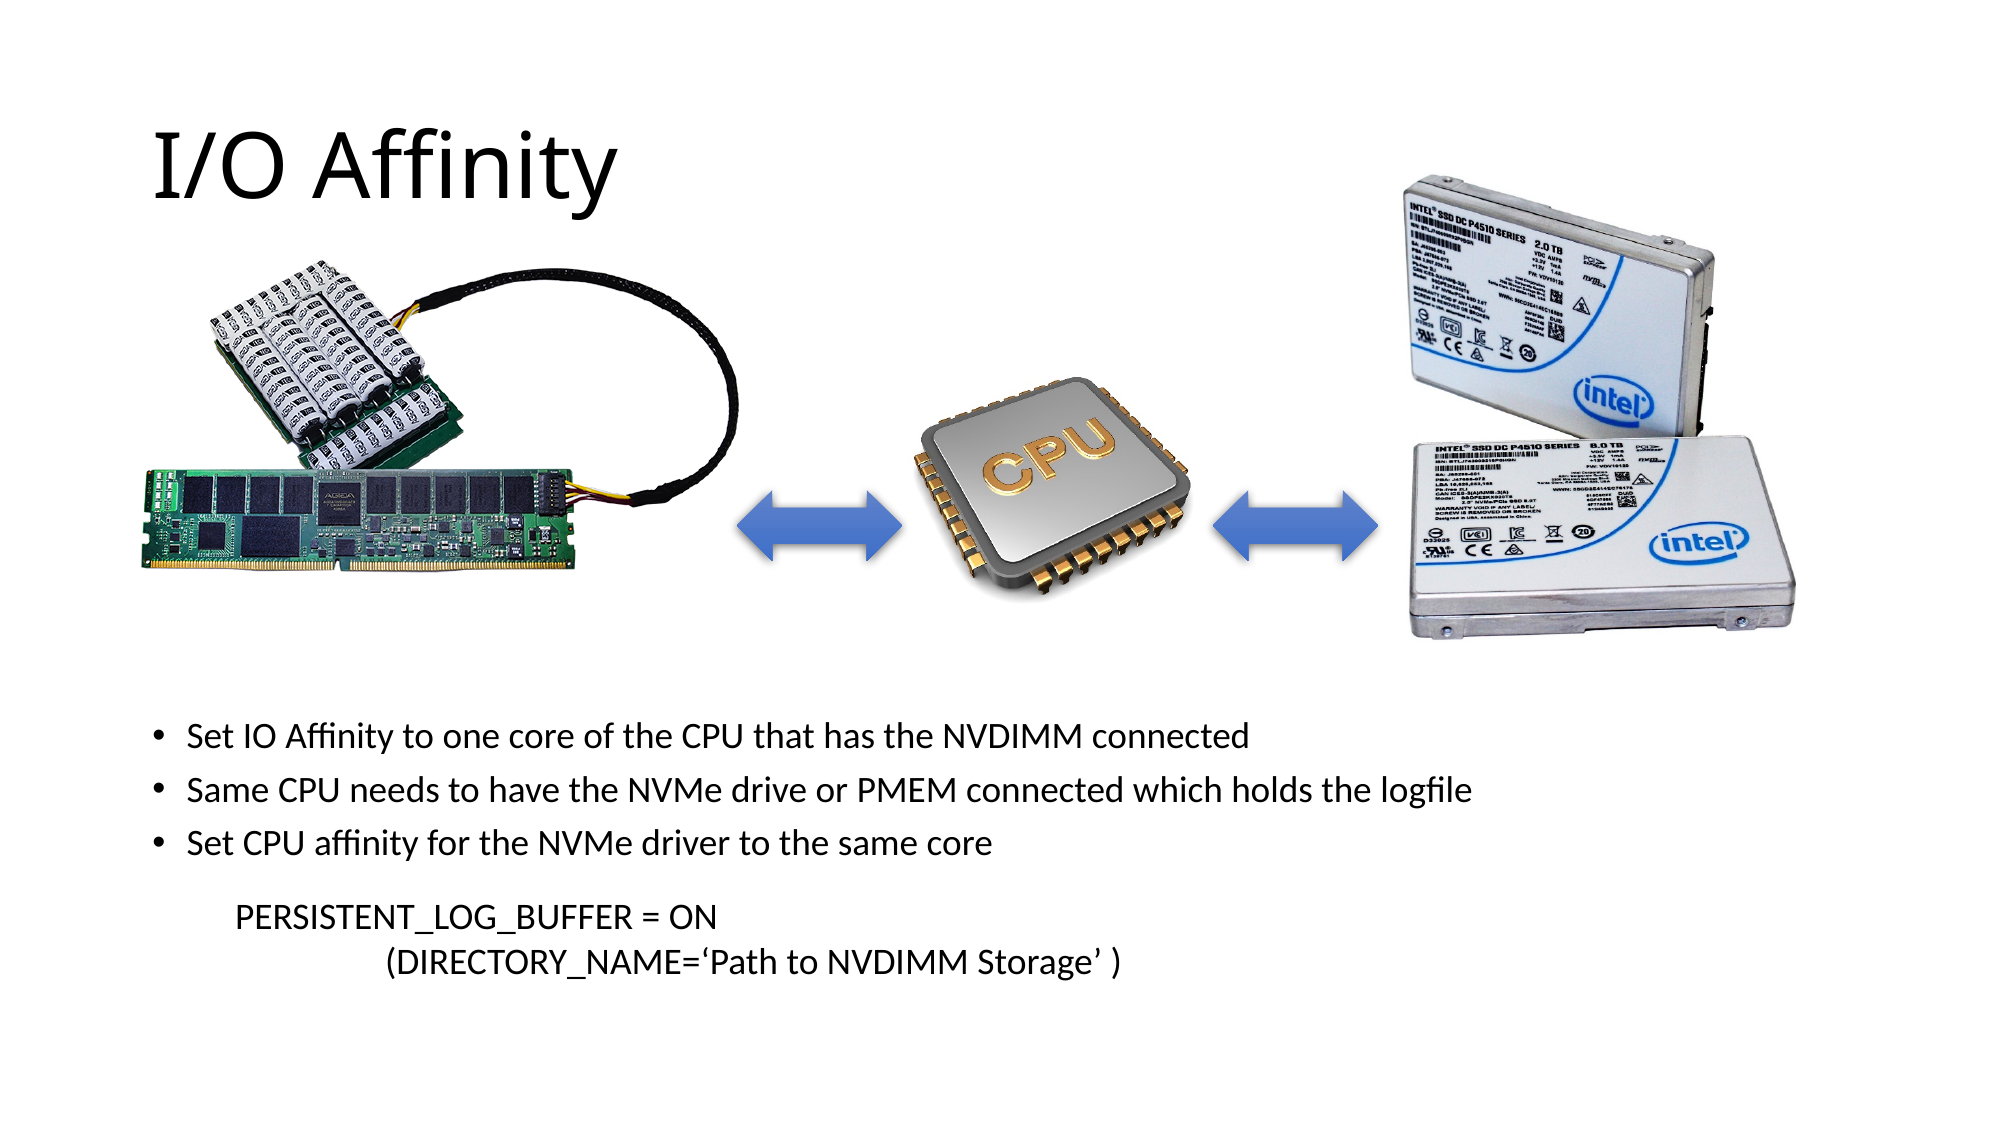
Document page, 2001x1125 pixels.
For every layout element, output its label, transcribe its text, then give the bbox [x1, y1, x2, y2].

title I/O Affinity [137, 59, 1863, 278]
text_box PERSISTENT_LOG_BUFFER = ON (DIRECTORY_NAME=‘Path to NVDIMM Storage’ ) [220, 884, 1338, 990]
text_box [764, 490, 903, 562]
picture [114, 245, 764, 624]
list Set IO Affinity to one core of the CPU that has the NVDIMM connected Same CPU needs to have the NVMe drive or PMEM connected which holds the logfile Set CPU affinity for the NVMe driver to the same core [137, 708, 1863, 872]
picture [1401, 172, 1798, 644]
picture [905, 368, 1201, 610]
text_box [1212, 490, 1379, 562]
